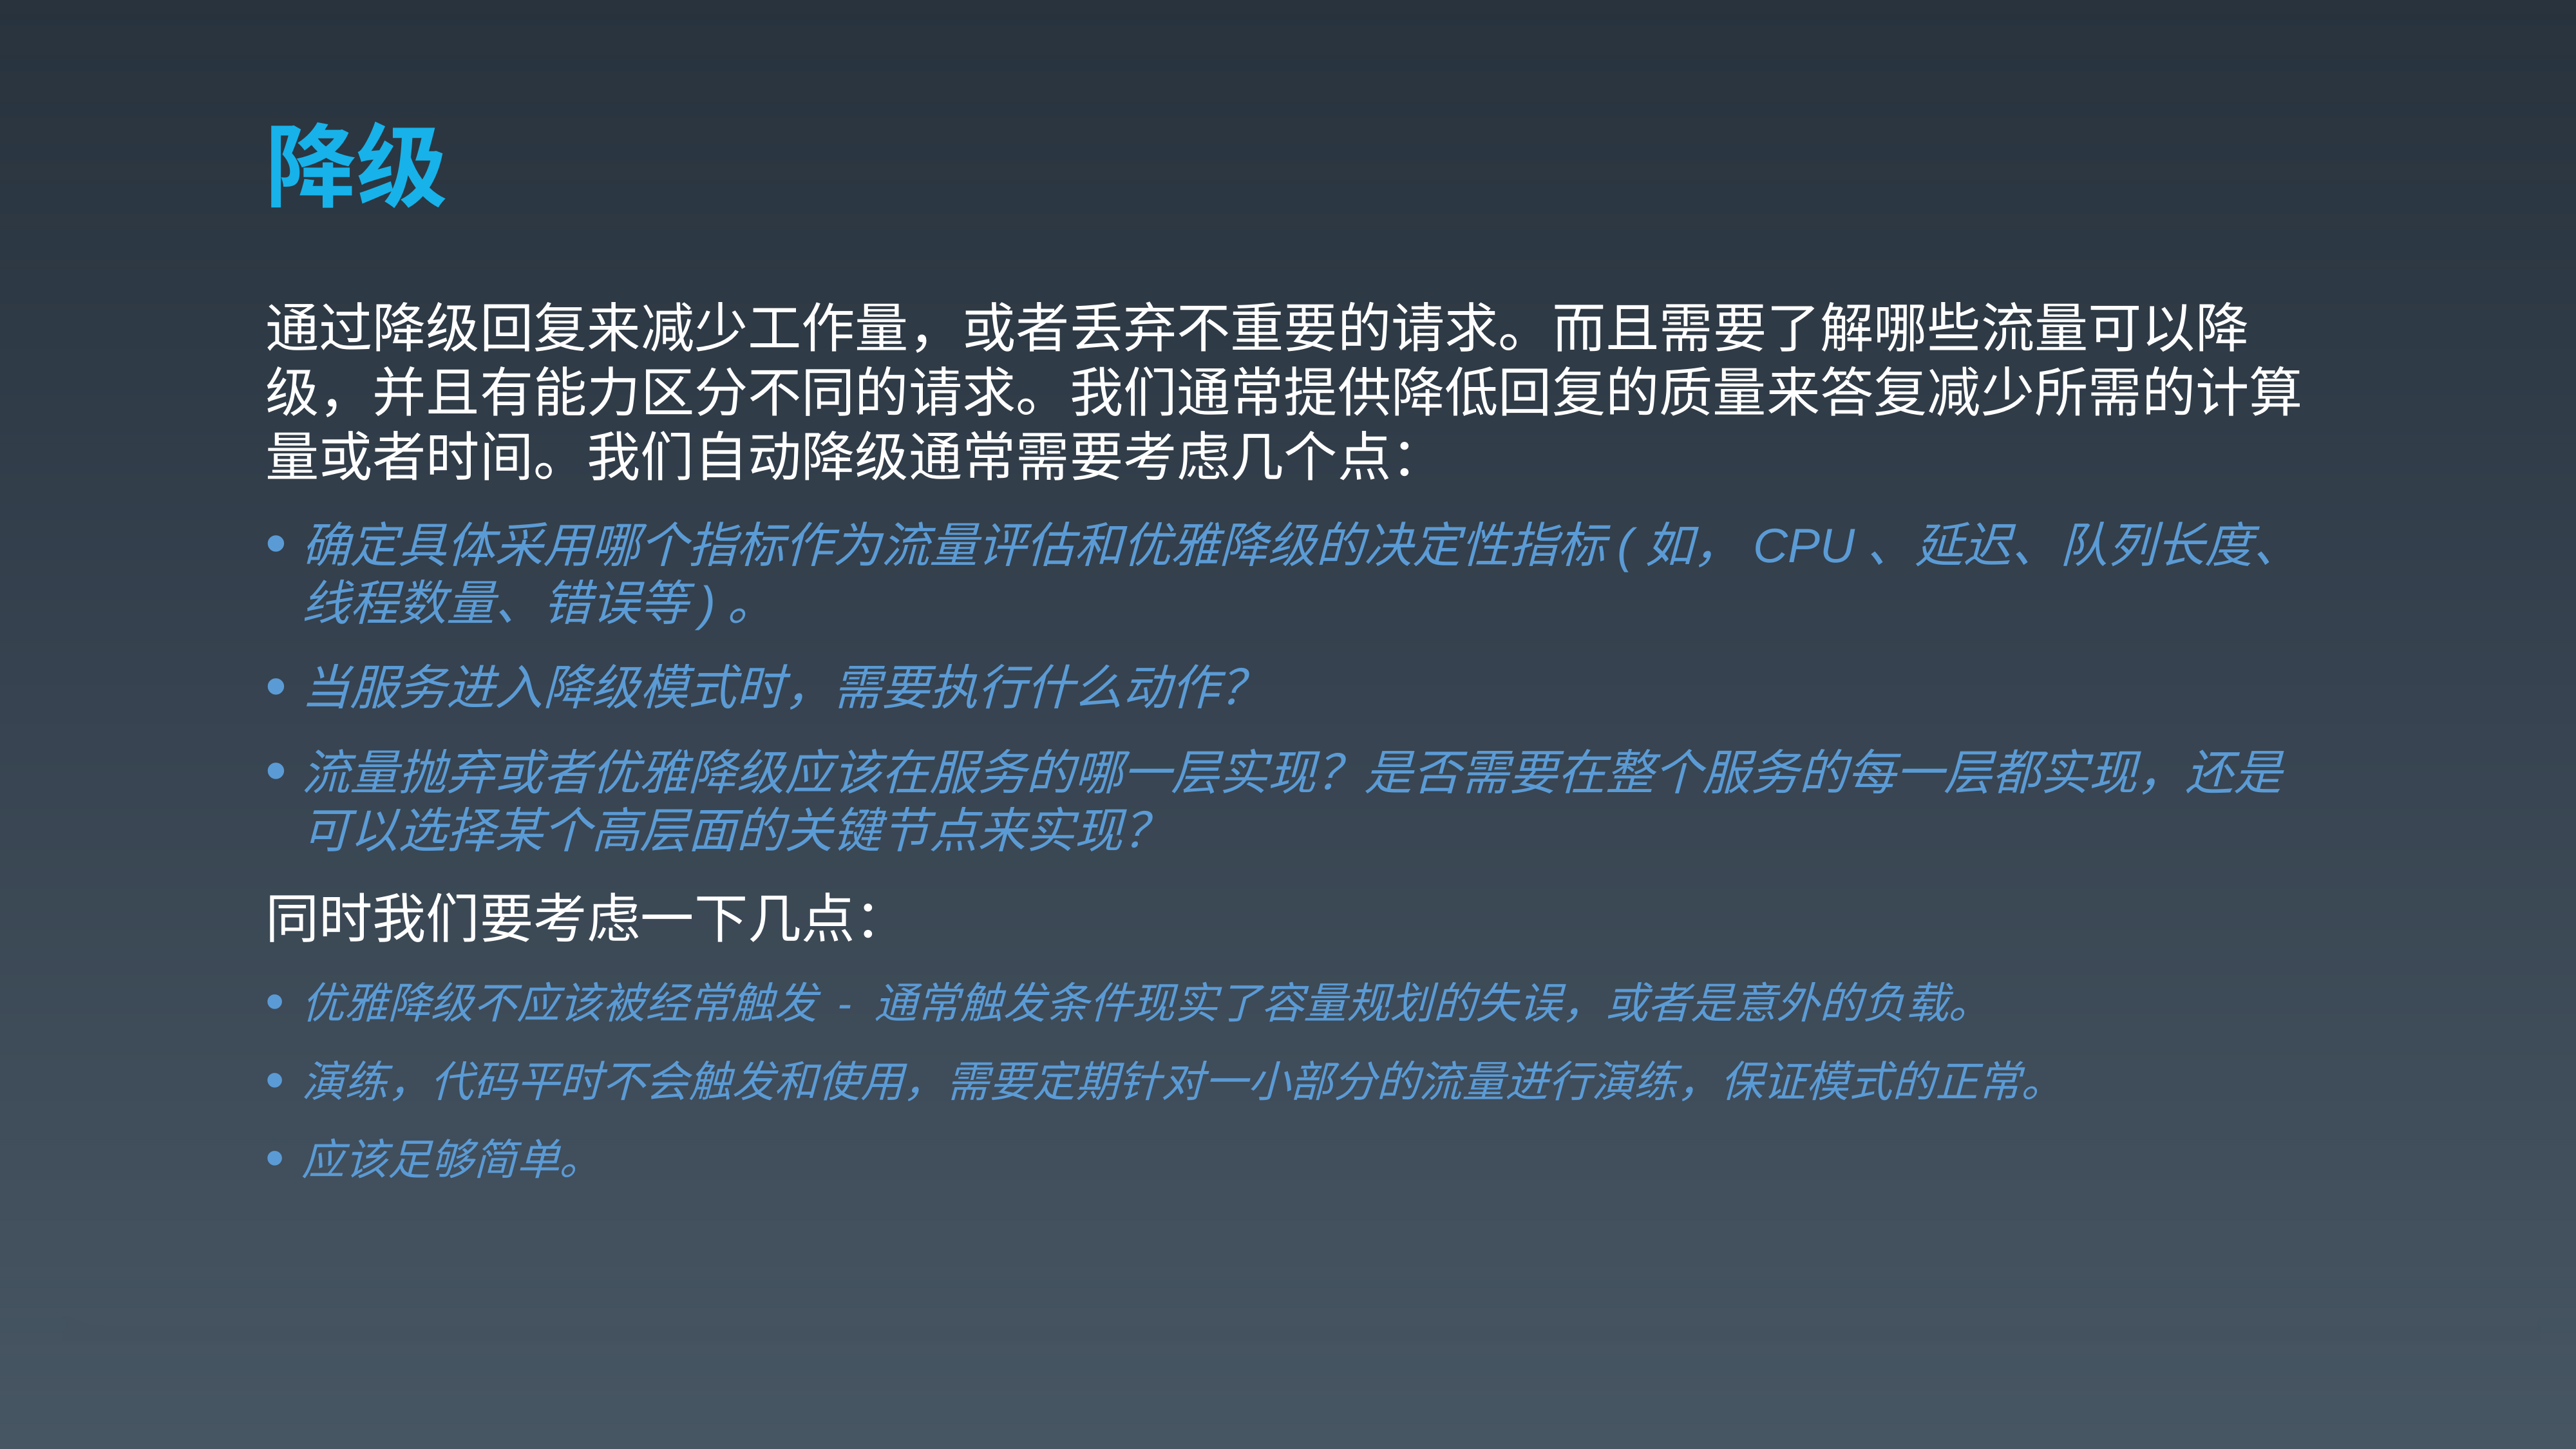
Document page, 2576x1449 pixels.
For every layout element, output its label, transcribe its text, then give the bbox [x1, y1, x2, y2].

title 降级 [260, 103, 2316, 243]
picture [0, 0, 2576, 1449]
list 通过降级回复来减少工作量，或者丢弃不重要的请求。而且需要了解哪些流量可以降级，并且有能力区分不同的请求。我们通常提供降低回复的质量来答复减少所需的计算量或者时间。我们自动降级通常需要考虑几个点： 确定具体采用哪个指标作为流量评估和优雅降级的决定性指标(如，CPU、延迟、队列长度、线程数量、错误等)。 当服务进入降级模式时，需要执行什么动作？ 流量抛弃或者优雅降级应该在服务的哪一层实现？是否需要在整个服务的每一层都实现，还是可以选择某个高层面的关键节点来实现？ 同时我们要考虑一下几点： 优雅降级不应该被经常触发 - 通常触发条件现实了容量规划的失误，或者是意外的负载。 演练，代码平时不会触发和使用，需要定期针对一小部分的流量进行演练，保证模式的正常。 应该足够简单。 [260, 288, 2316, 1336]
